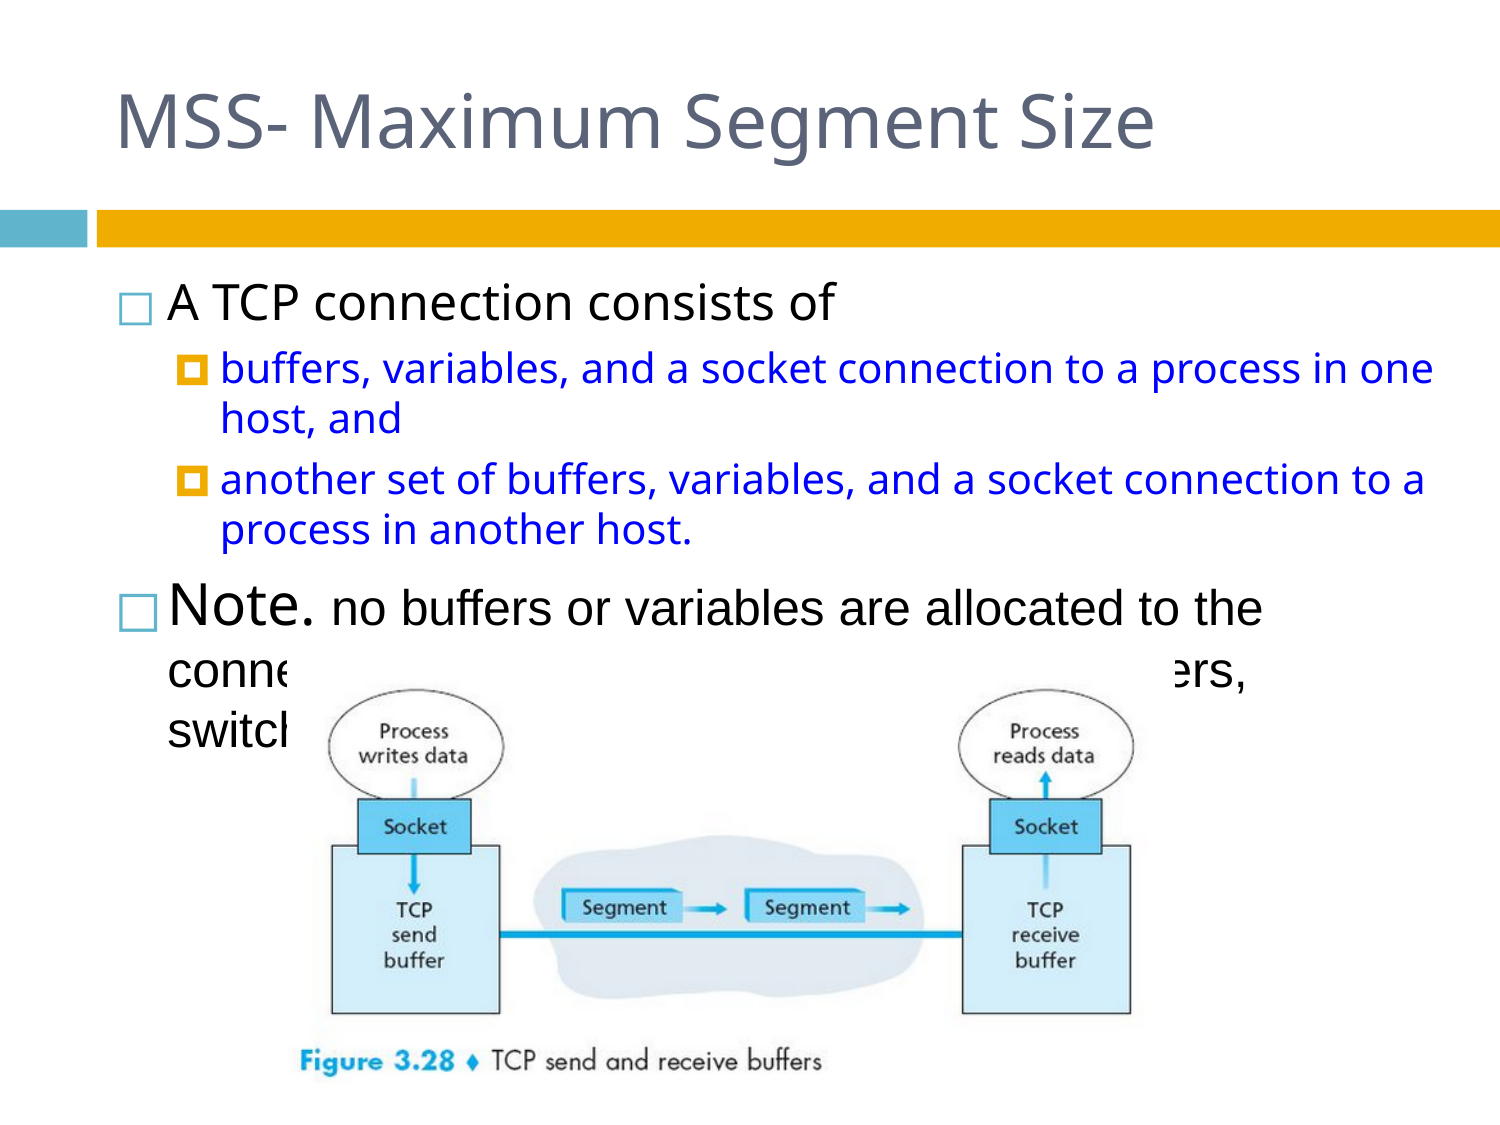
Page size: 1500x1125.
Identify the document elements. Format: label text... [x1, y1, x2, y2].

list A TCP connection consists of buffers, variables, and a socket connection to a process in one host, and another set of buffers, variables, and a socket connection to a process in another host. Note. no buffers or variables are allocated to the connection in the network elements (e.g. routers, switches, and repeaters) between the hosts [99, 262, 1475, 840]
picture [287, 649, 1176, 1087]
title MSS- Maximum Segment Size [99, 37, 1438, 200]
